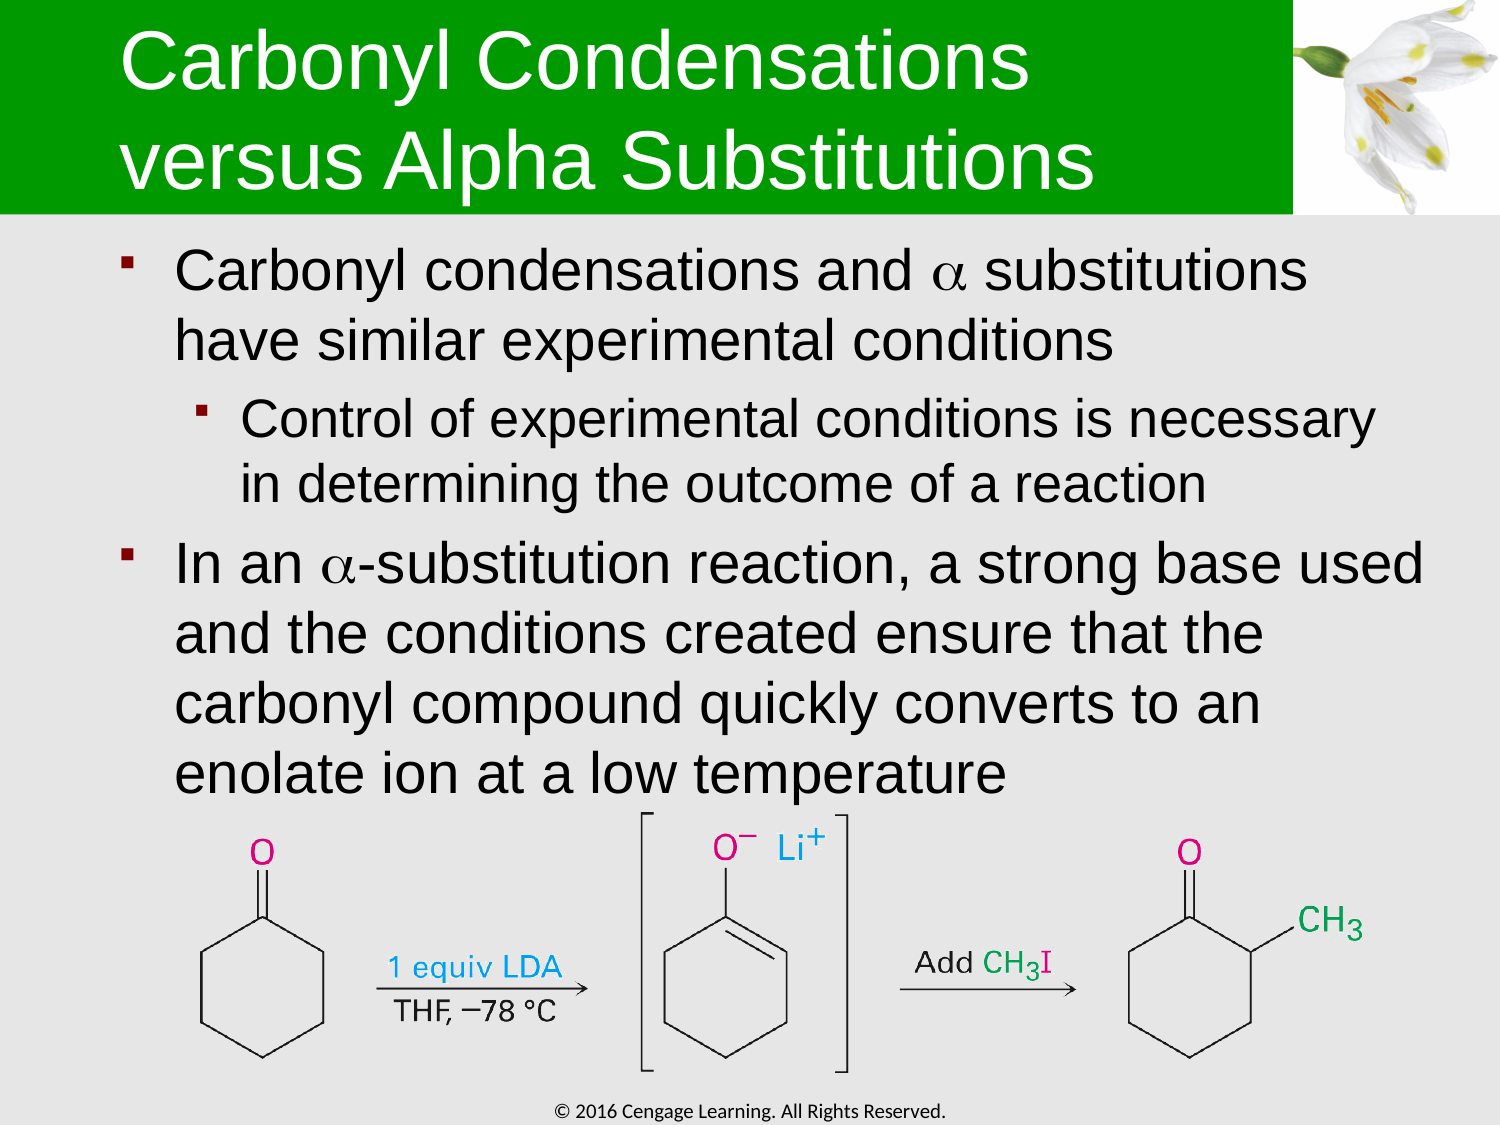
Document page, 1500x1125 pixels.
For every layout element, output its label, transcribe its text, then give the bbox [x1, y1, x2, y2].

list Carbonyl condensations and  substitutions have similar experimental conditions Control of experimental conditions is necessary in determining the outcome of a reaction In an -substitution reaction, a strong base used and the conditions created ensure that the carbonyl compound quickly converts to an enolate ion at a low temperature [103, 224, 1450, 1063]
picture [1293, 0, 1500, 215]
picture [199, 812, 1363, 1074]
title Carbonyl Condensations versus Alpha Substitutions [102, 0, 1288, 213]
